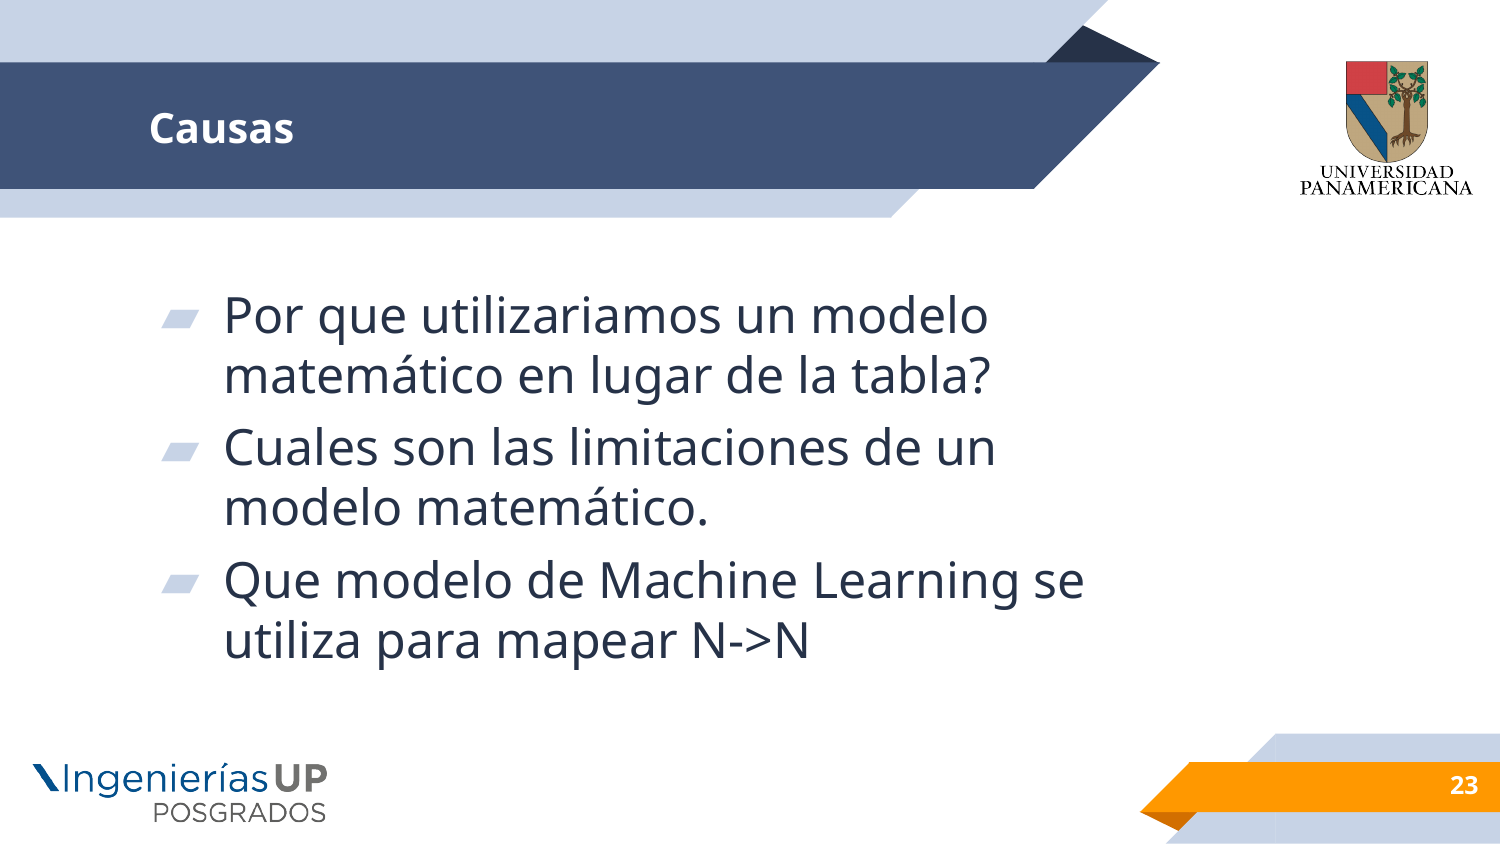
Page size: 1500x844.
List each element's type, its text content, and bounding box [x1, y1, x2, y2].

list Por que utilizariamos un modelo matemático en lugar de la tabla? Cuales son las limitaciones de un modelo matemático. Que modelo de Machine Learning se utiliza para mapear N->N [133, 217, 1140, 734]
picture [1286, 44, 1490, 210]
title Causas [133, 64, 1035, 190]
slide_number 23 [1249, 760, 1494, 813]
picture [15, 737, 344, 844]
